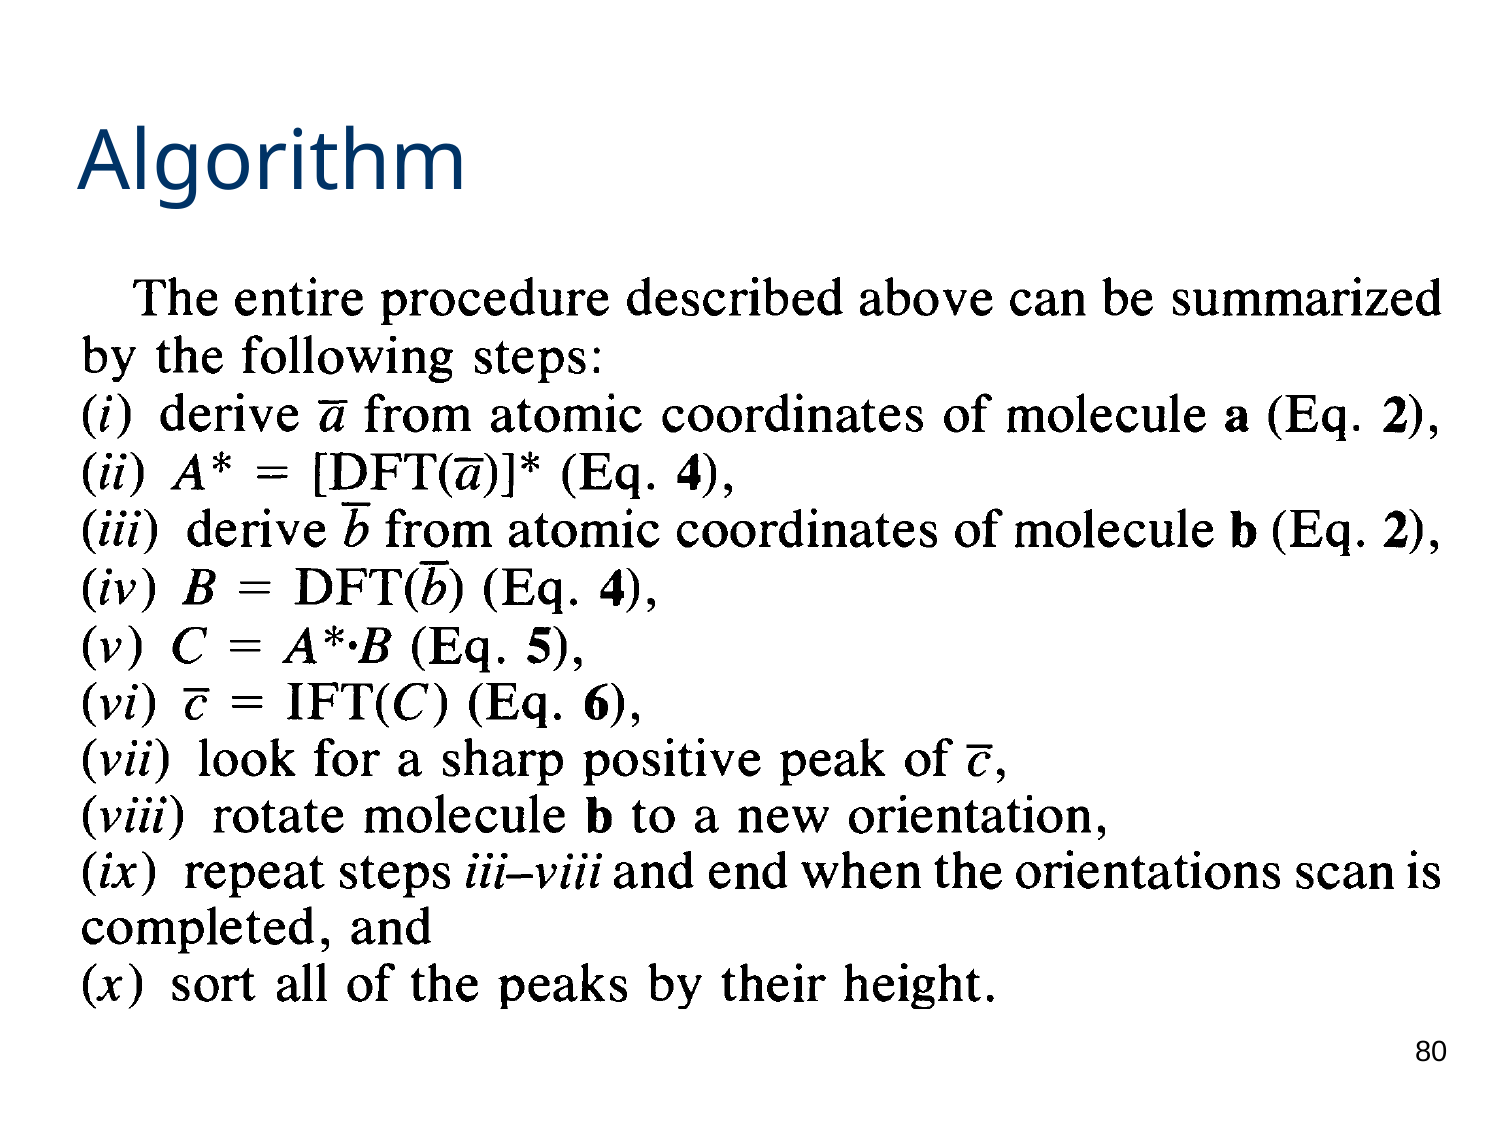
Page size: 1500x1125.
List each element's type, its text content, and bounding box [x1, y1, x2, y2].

title Algorithm [62, 62, 1338, 250]
slide_number 80 [1149, 1025, 1463, 1100]
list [24, 262, 1488, 1009]
